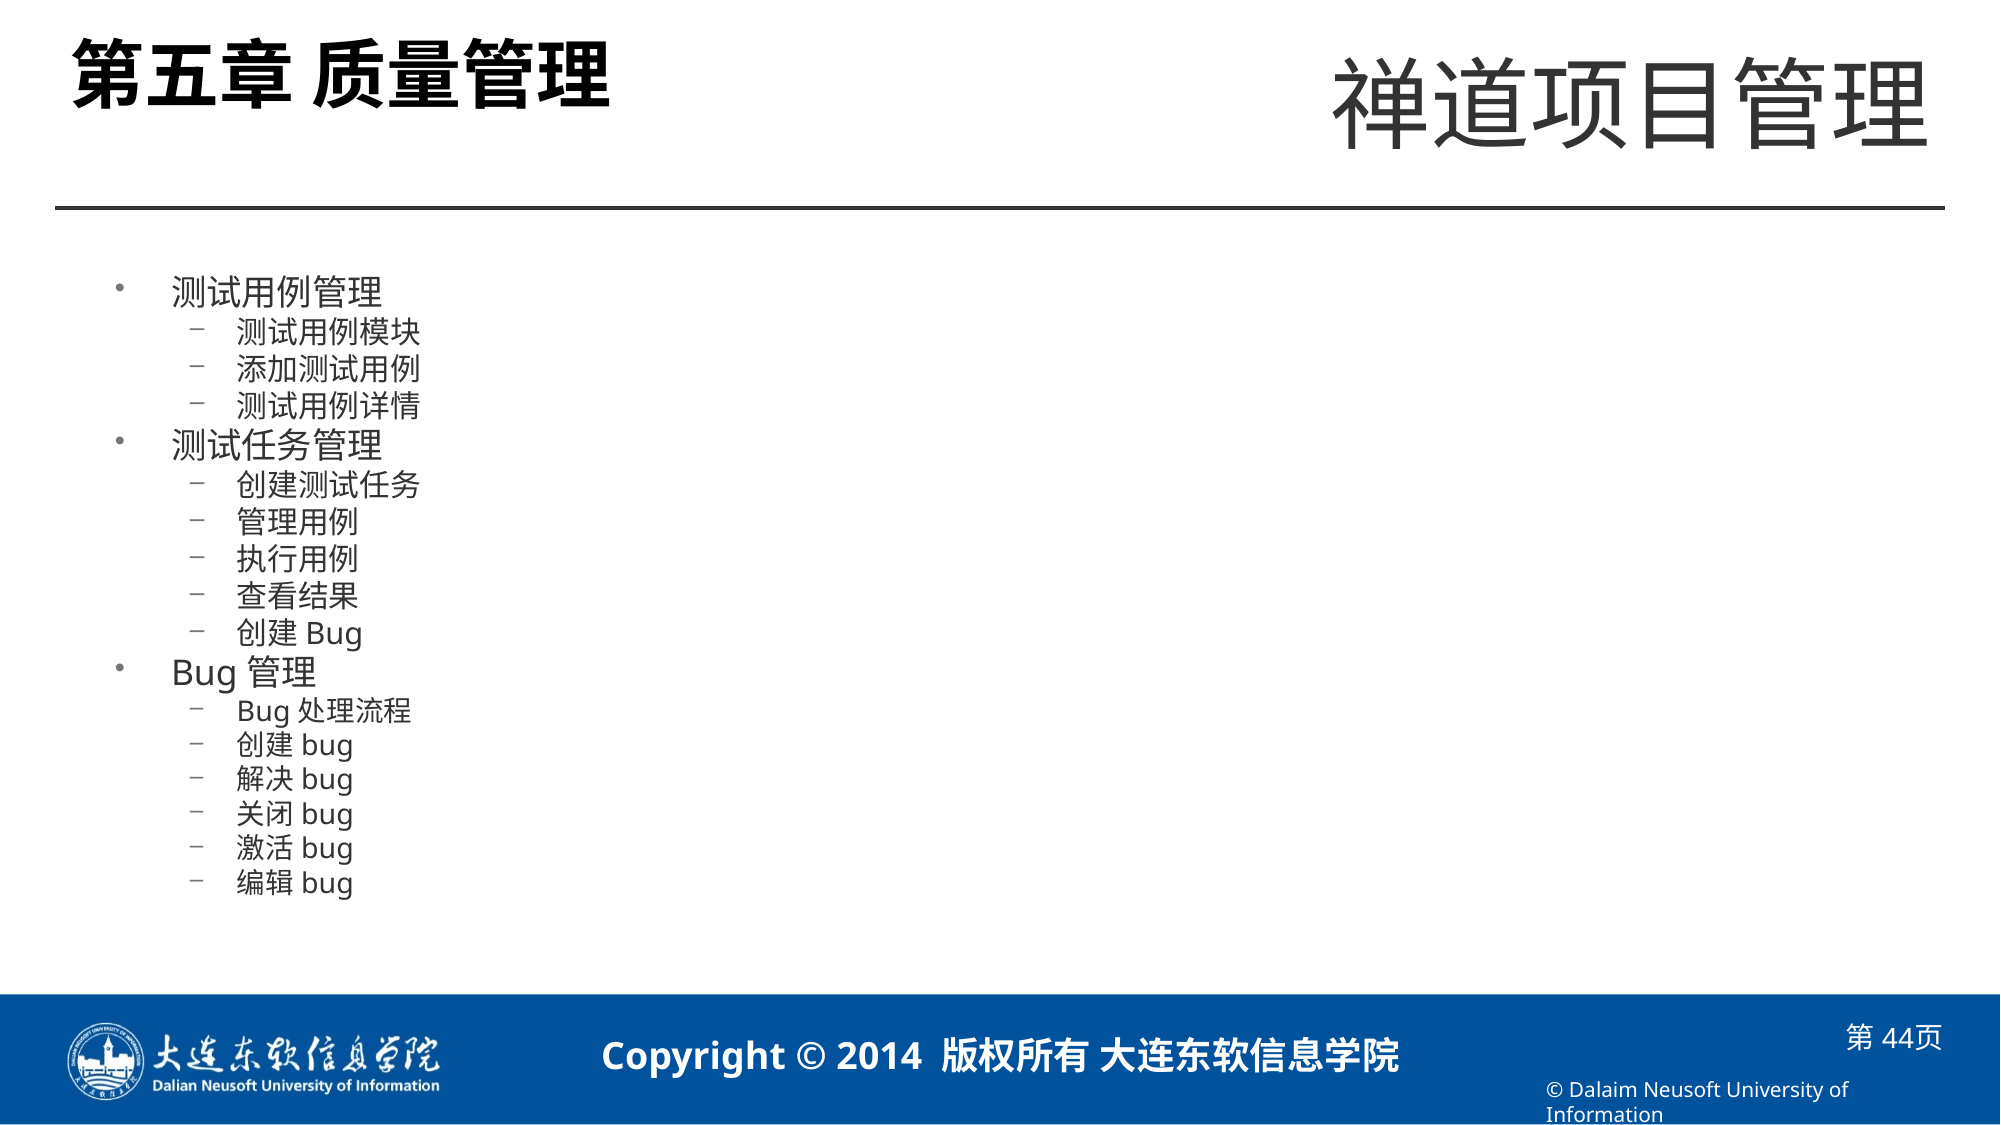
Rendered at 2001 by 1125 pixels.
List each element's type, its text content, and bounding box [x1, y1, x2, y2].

list 测试用例管理 测试用例模块 添加测试用例 测试用例详情 测试任务管理 创建测试任务 管理用例 执行用例 查看结果 创建Bug Bug管理 Bug处理流程 创建bug 解决bug 关闭bug 激活bug 编辑bug [99, 262, 1583, 882]
picture [55, 1016, 445, 1103]
title 第五章 质量管理 [55, 19, 1237, 120]
